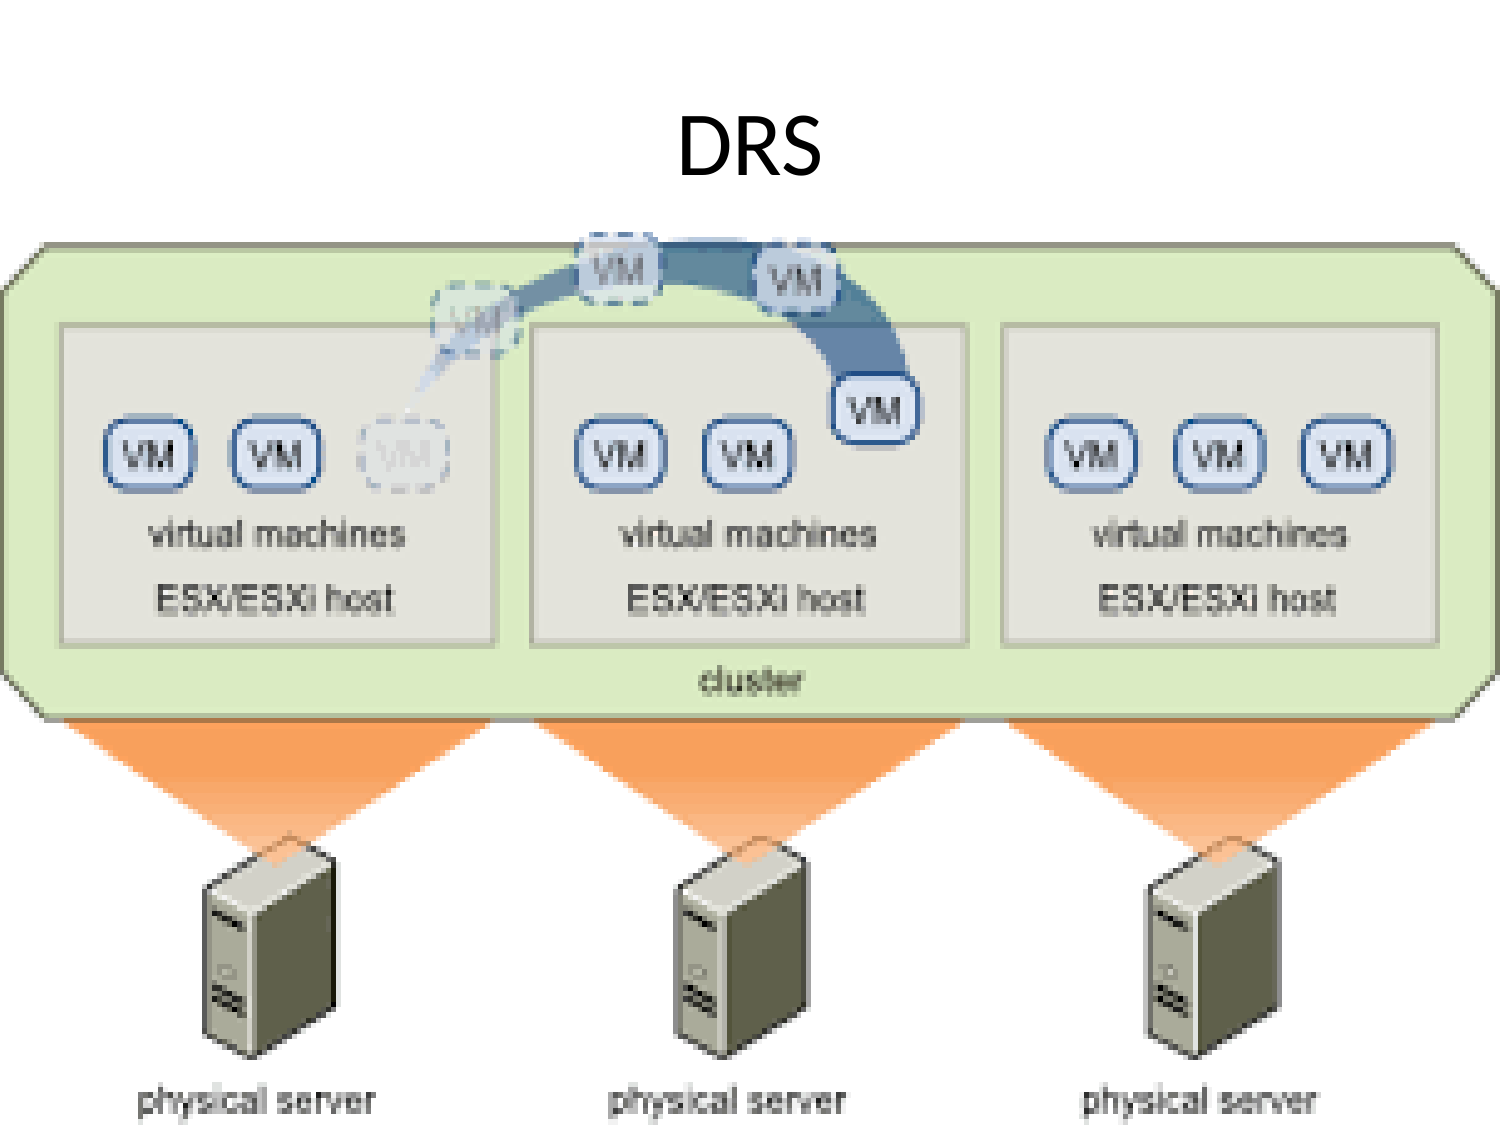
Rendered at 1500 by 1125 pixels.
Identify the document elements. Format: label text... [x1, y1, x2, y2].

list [0, 232, 1500, 1125]
title DRS [75, 45, 1425, 231]
